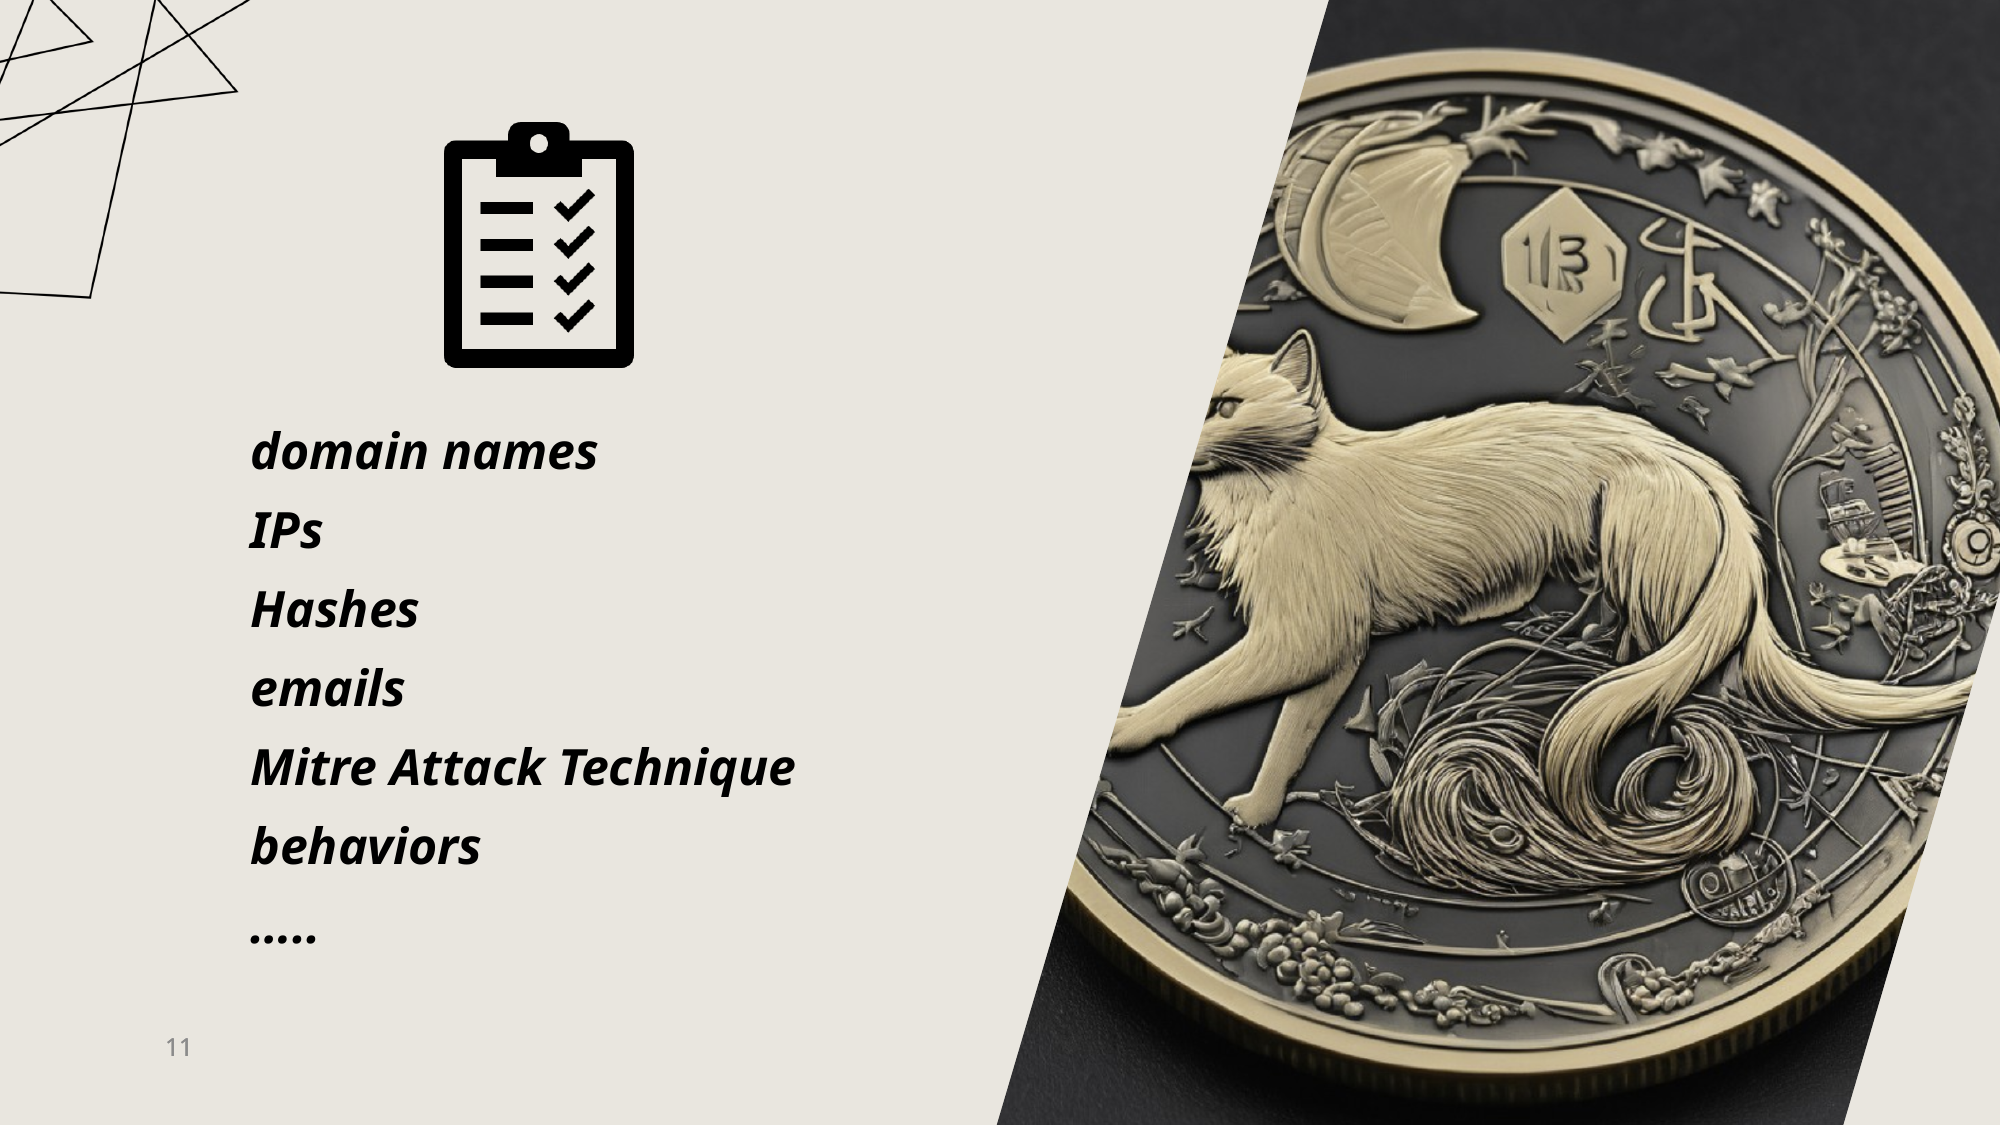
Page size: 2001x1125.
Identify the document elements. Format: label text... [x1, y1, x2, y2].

text_box domain names IPs Hashes emails Mitre Attack Technique behaviors ….. [235, 418, 900, 980]
picture [391, 97, 686, 392]
slide_number 11 [150, 1024, 254, 1074]
picture [0, 0, 274, 311]
picture [996, 0, 2000, 1125]
